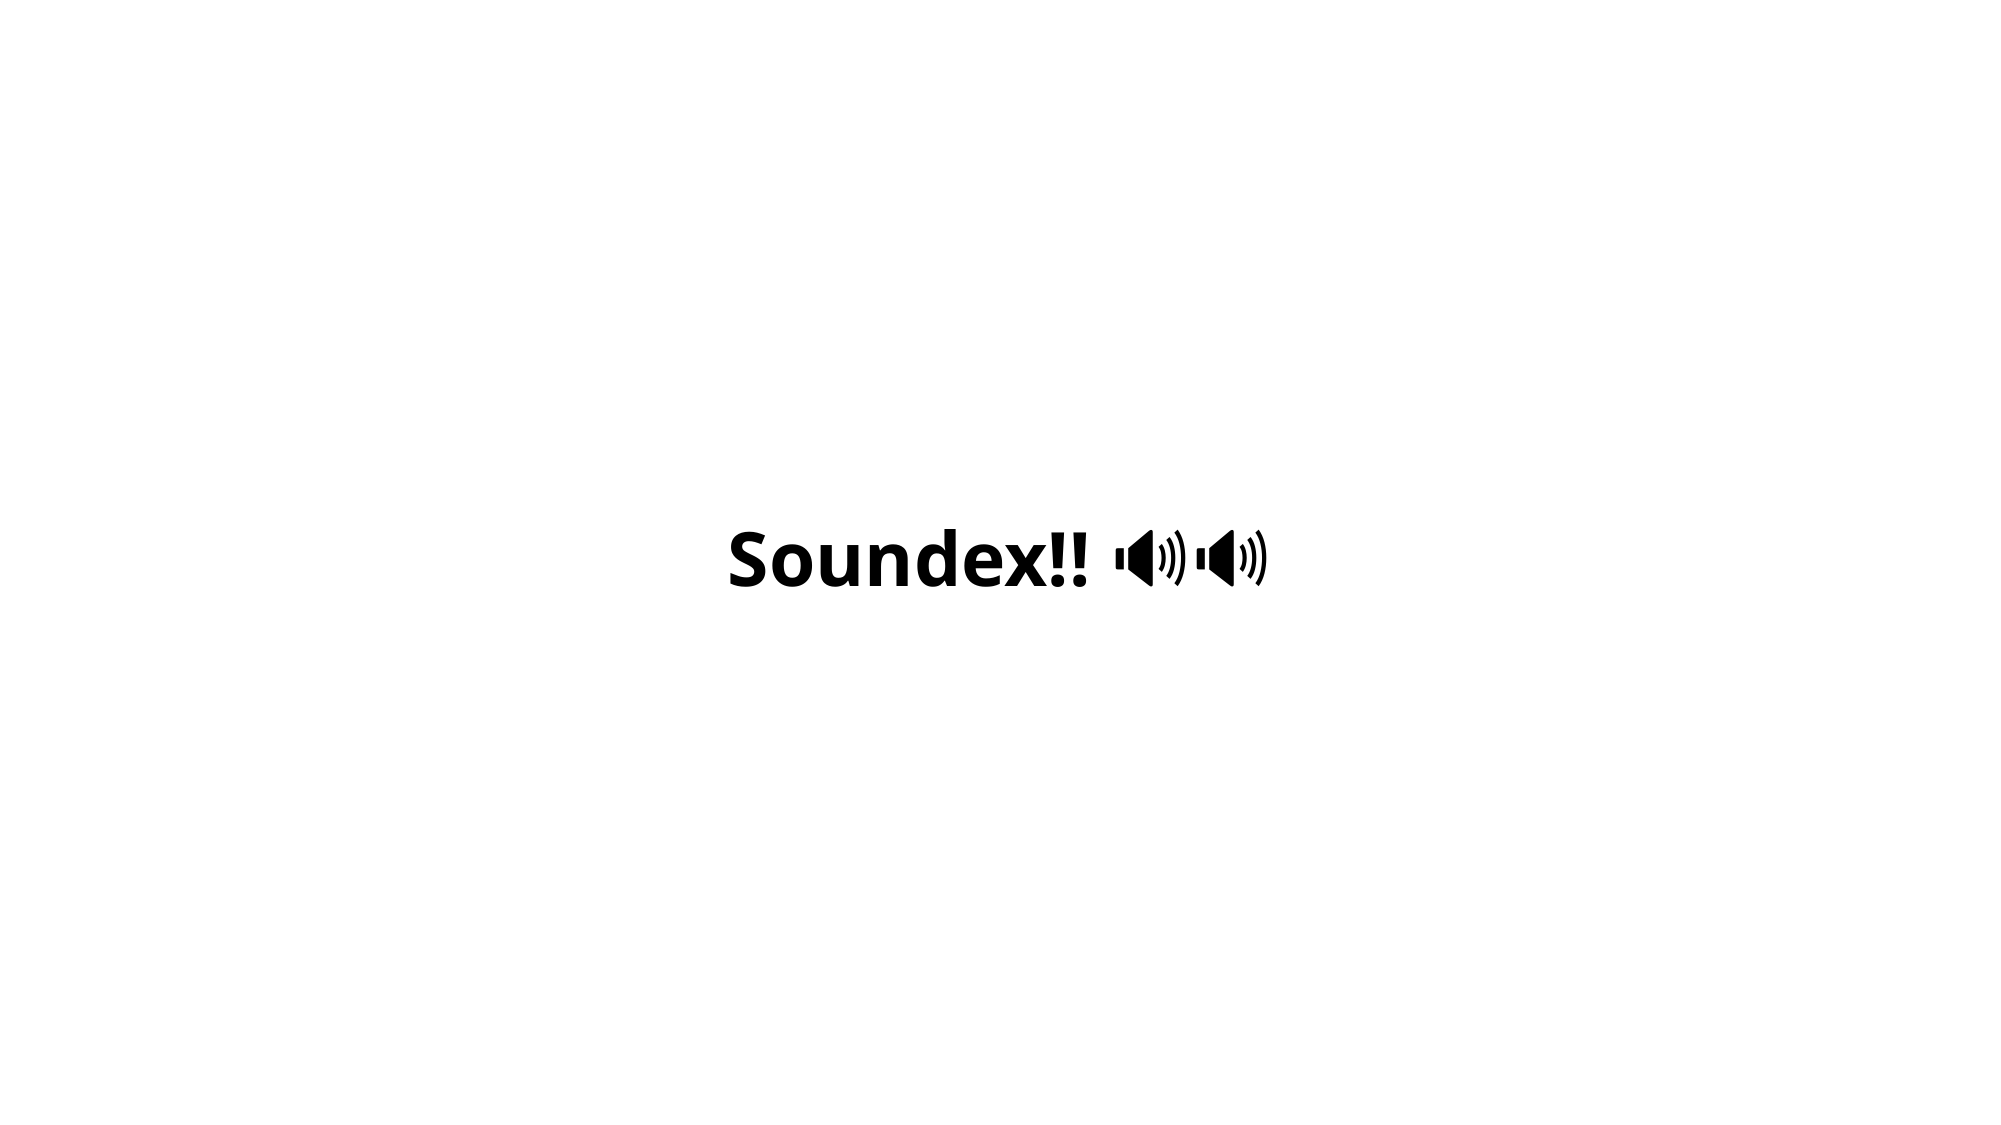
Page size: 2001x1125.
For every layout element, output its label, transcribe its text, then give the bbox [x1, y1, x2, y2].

title Soundex!! 🔊🔊 [64, 499, 1936, 626]
